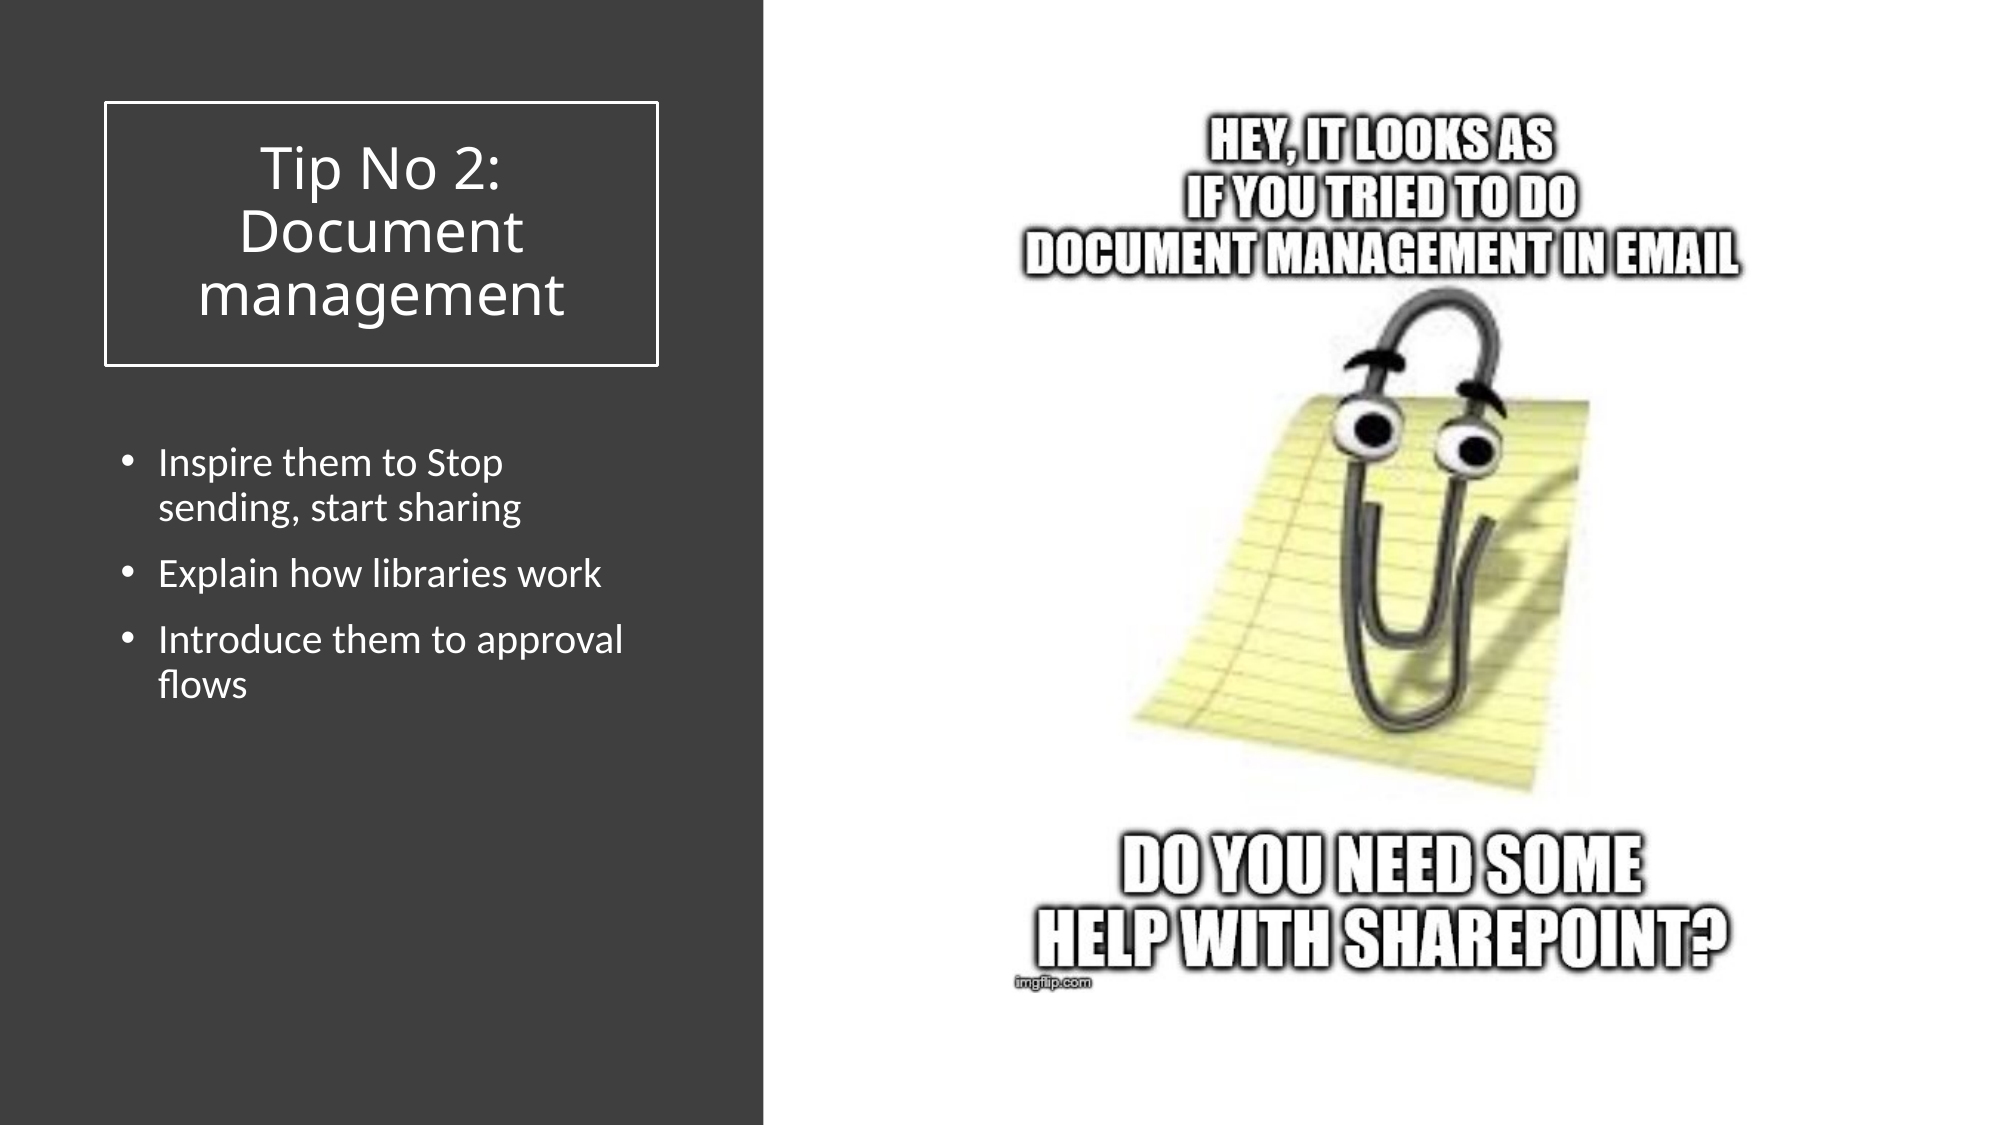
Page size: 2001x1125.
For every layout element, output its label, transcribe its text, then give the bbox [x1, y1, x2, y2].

title Tip No 2: Document management [105, 102, 658, 366]
text_box [0, 0, 764, 1125]
picture [1012, 105, 1752, 993]
list Inspire them to Stop sending, start sharing Explain how libraries work Introduce them to approval flows [105, 432, 658, 994]
